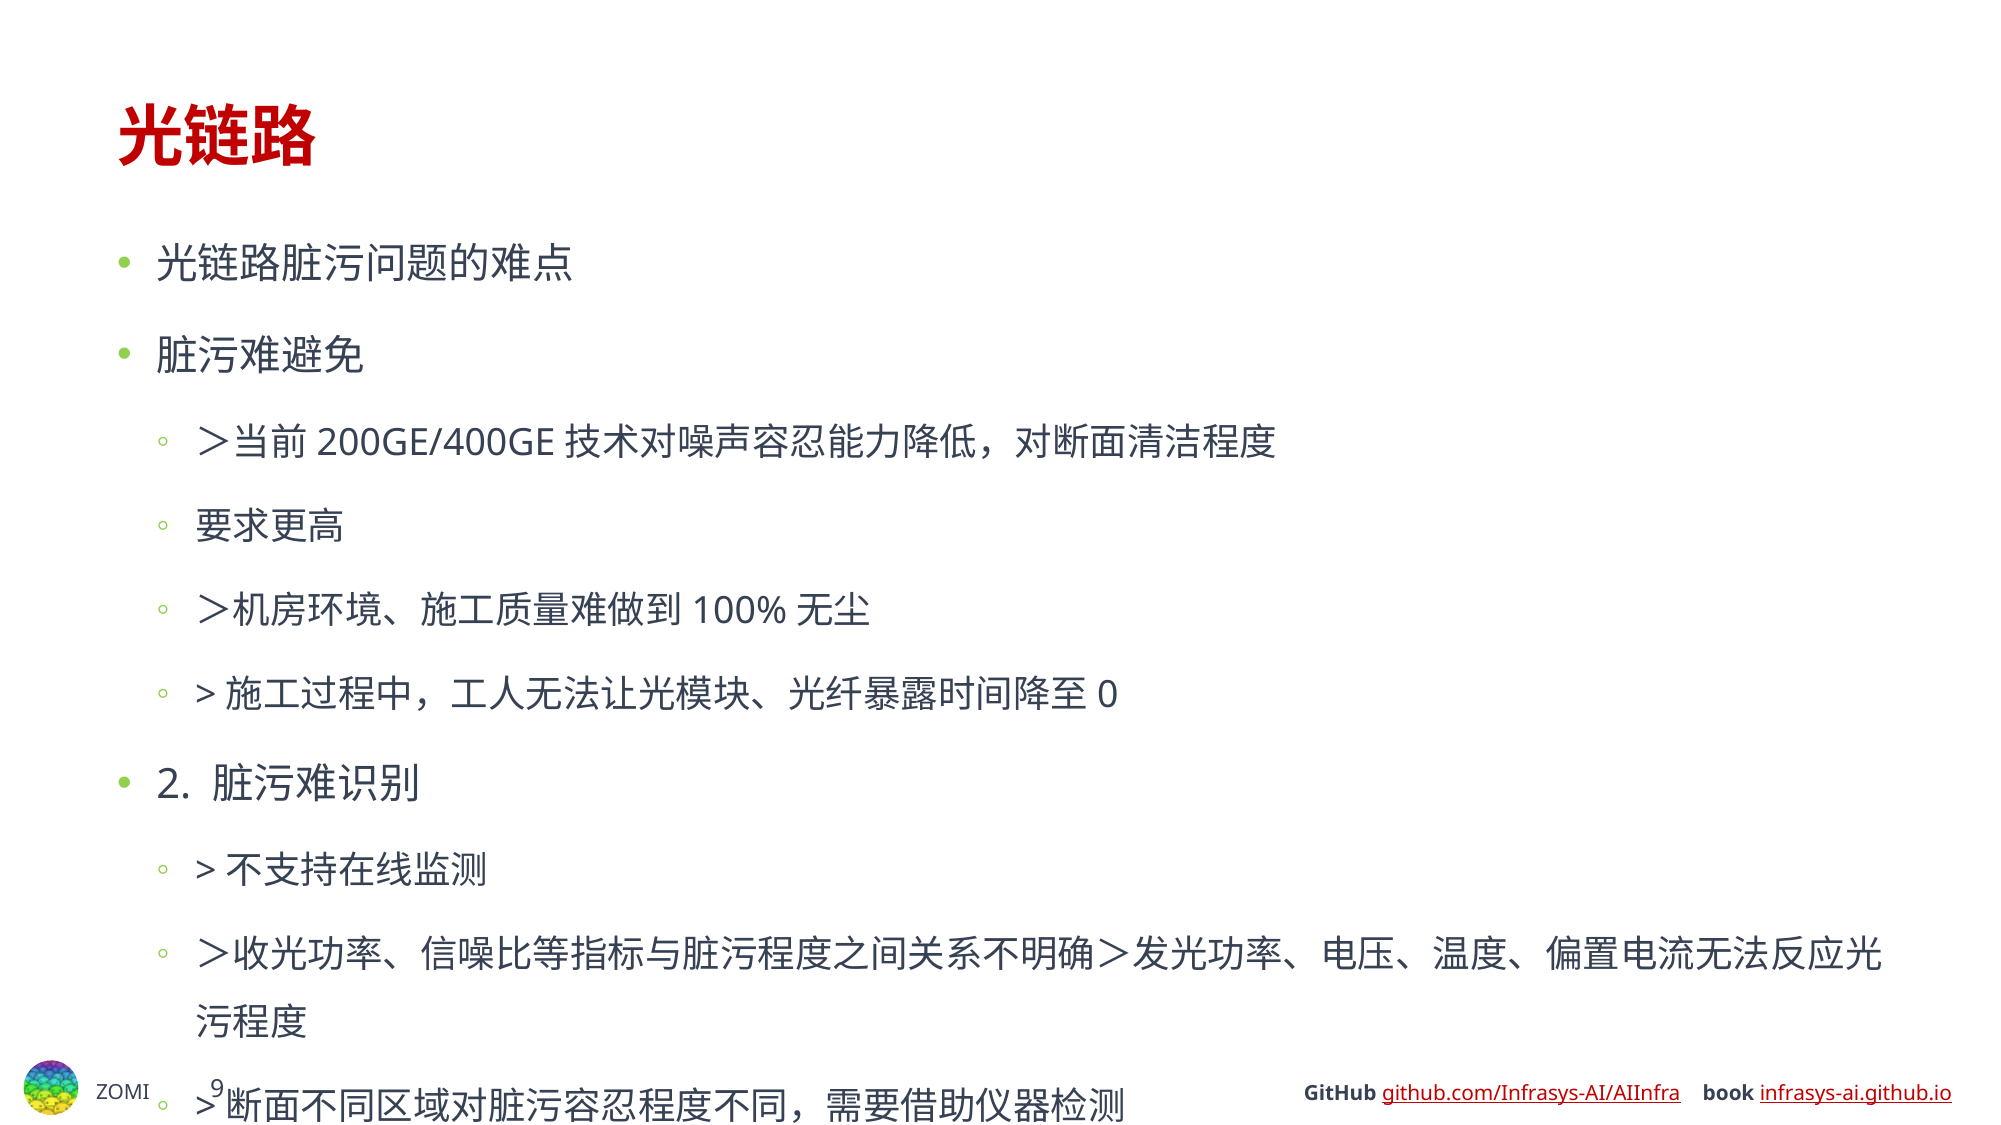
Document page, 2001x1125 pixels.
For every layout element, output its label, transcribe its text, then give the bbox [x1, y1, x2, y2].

list 光链路脏污问题的难点 脏污难避免 ＞当前200GE/400GE技术对噪声容忍能力降低，对断面清洁程度 要求更高 ＞机房环境、施工质量难做到100%无尘 >施工过程中，工人无法让光模块、光纤暴露时间降至0 2. 脏污难识别 >不支持在线监测 ＞收光功率、信噪比等指标与脏污程度之间关系不明确＞发光功率、电压、温度、偏置电流无法反应光污程度 >断面不同区域对脏污容忍程度不同，需要借助仪器检测 3、脏污清理效果难保证 ＞清洁笔盲清效果不佳，顽固脏污需要使用酒精 ＞受限机房环境，边清边检耗时长，一条链路故障，需要清洁检测4个端面，确认位置、拉电源线、调焦、两人分工，耗时15分钟＋＞光模块和光纤的脏污相互传染 [102, 204, 1901, 1043]
picture [23, 1060, 79, 1115]
title 光链路 [102, 85, 1901, 183]
